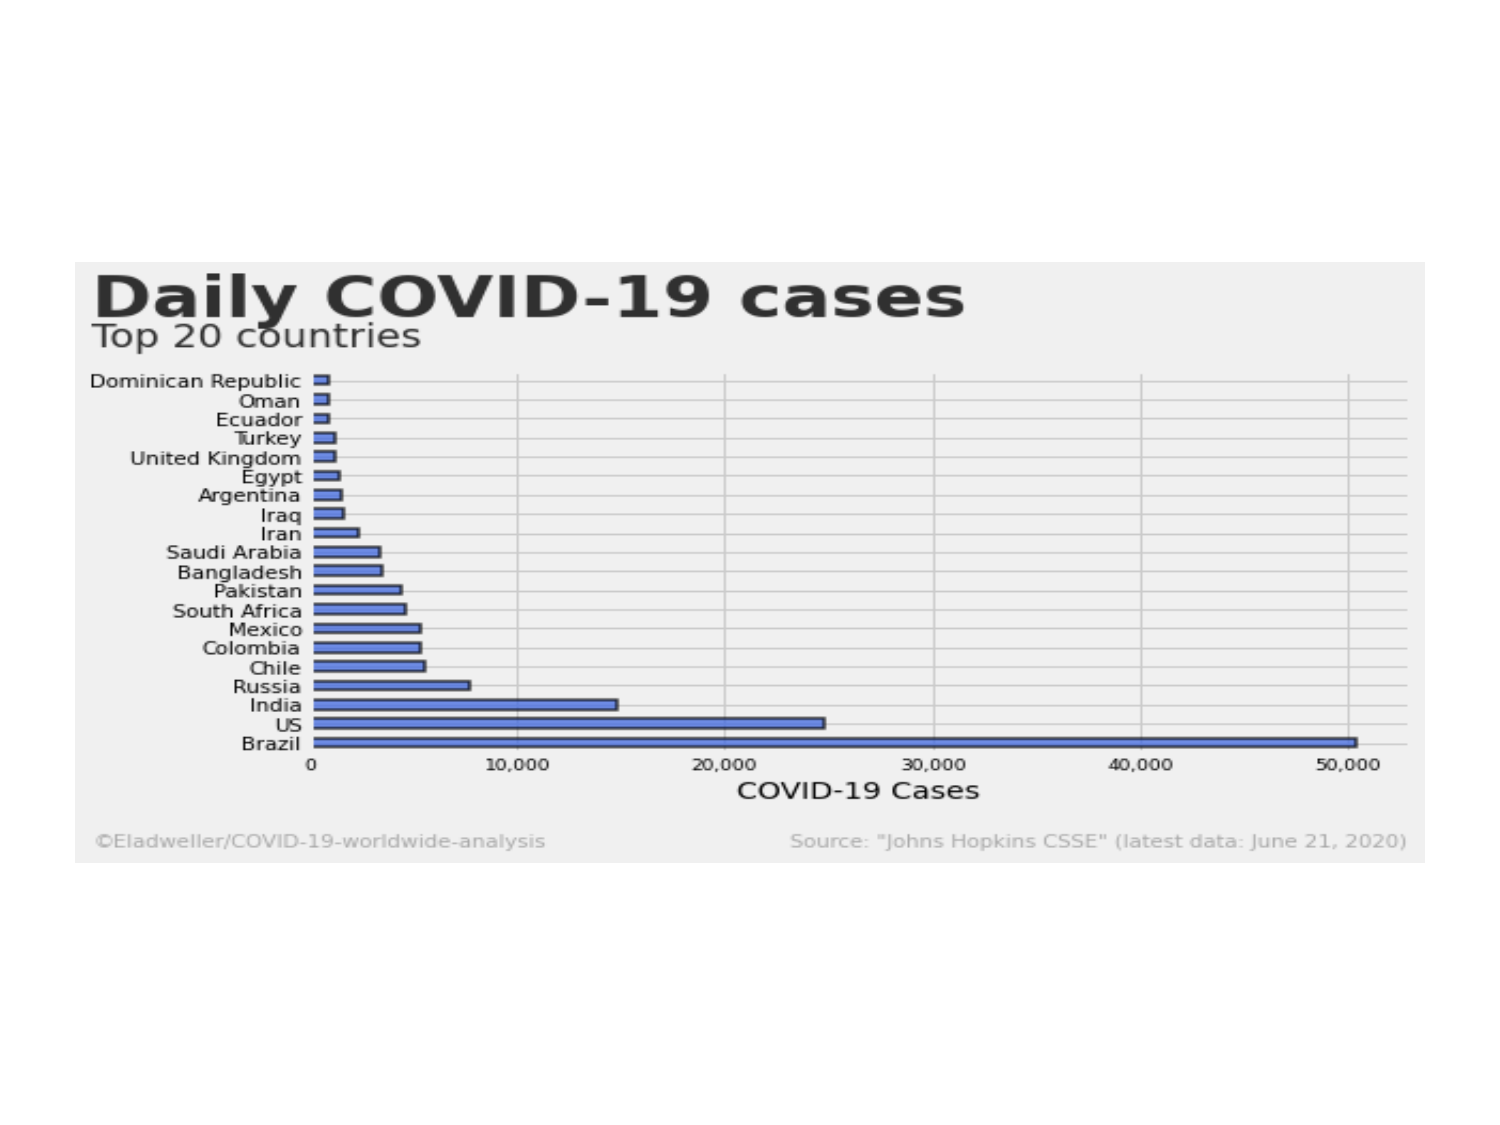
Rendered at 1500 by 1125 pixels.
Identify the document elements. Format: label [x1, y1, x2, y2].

picture [74, 262, 1426, 863]
